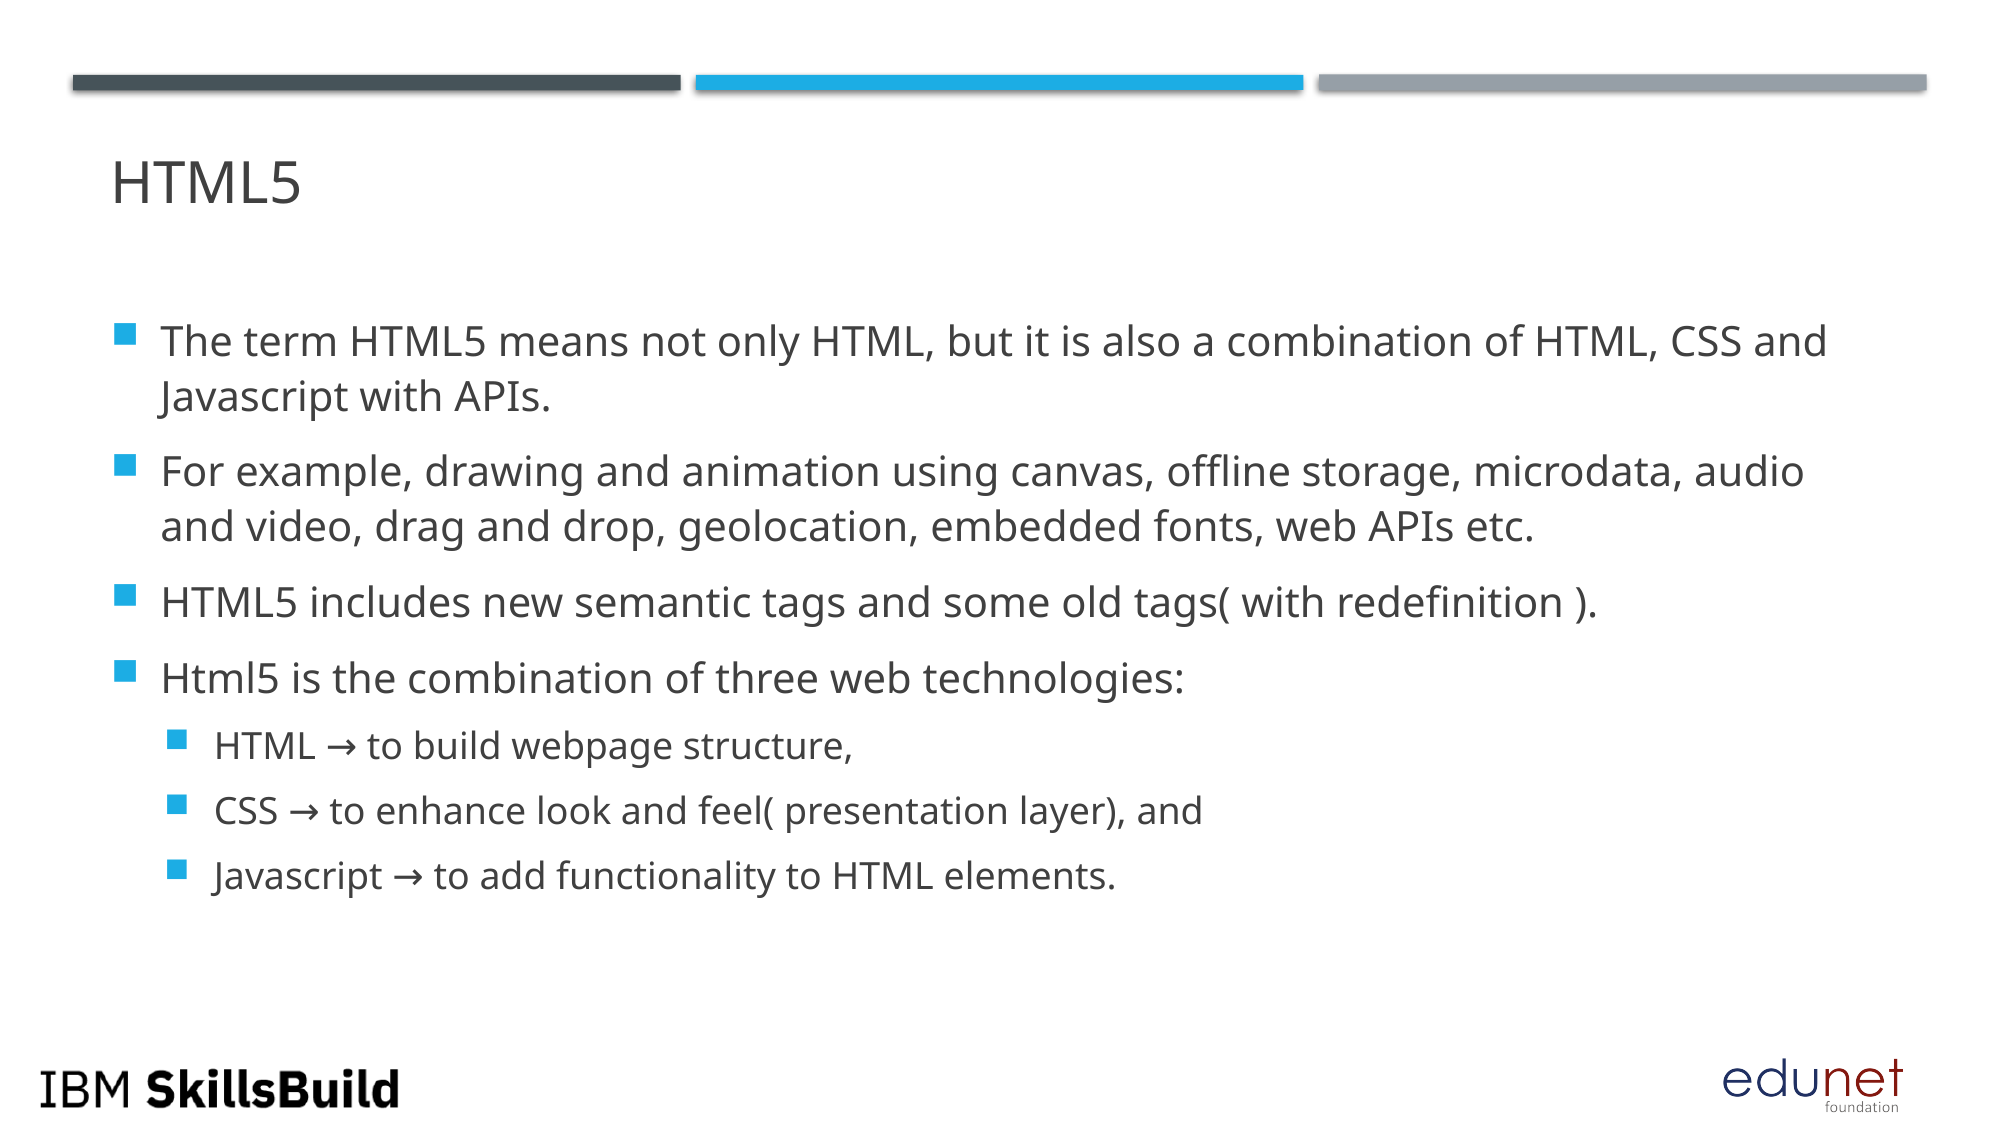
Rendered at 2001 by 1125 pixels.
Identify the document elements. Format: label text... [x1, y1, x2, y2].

list The term HTML5 means not only HTML, but it is also a combination of HTML, CSS and Javascript with APIs. For example, drawing and animation using canvas, offline storage, microdata, audio and video, drag and drop, geolocation, embedded fonts, web APIs etc. HTML5 includes new semantic tags and some old tags( with redefinition ). Html5 is the combination of three web technologies: HTML → to build webpage structure, CSS → to enhance look and feel( presentation layer), and Javascript → to add functionality to HTML elements. [95, 226, 1905, 981]
picture [14, 1047, 419, 1125]
title HTML5 [95, 115, 1905, 223]
picture [1719, 1056, 1905, 1116]
